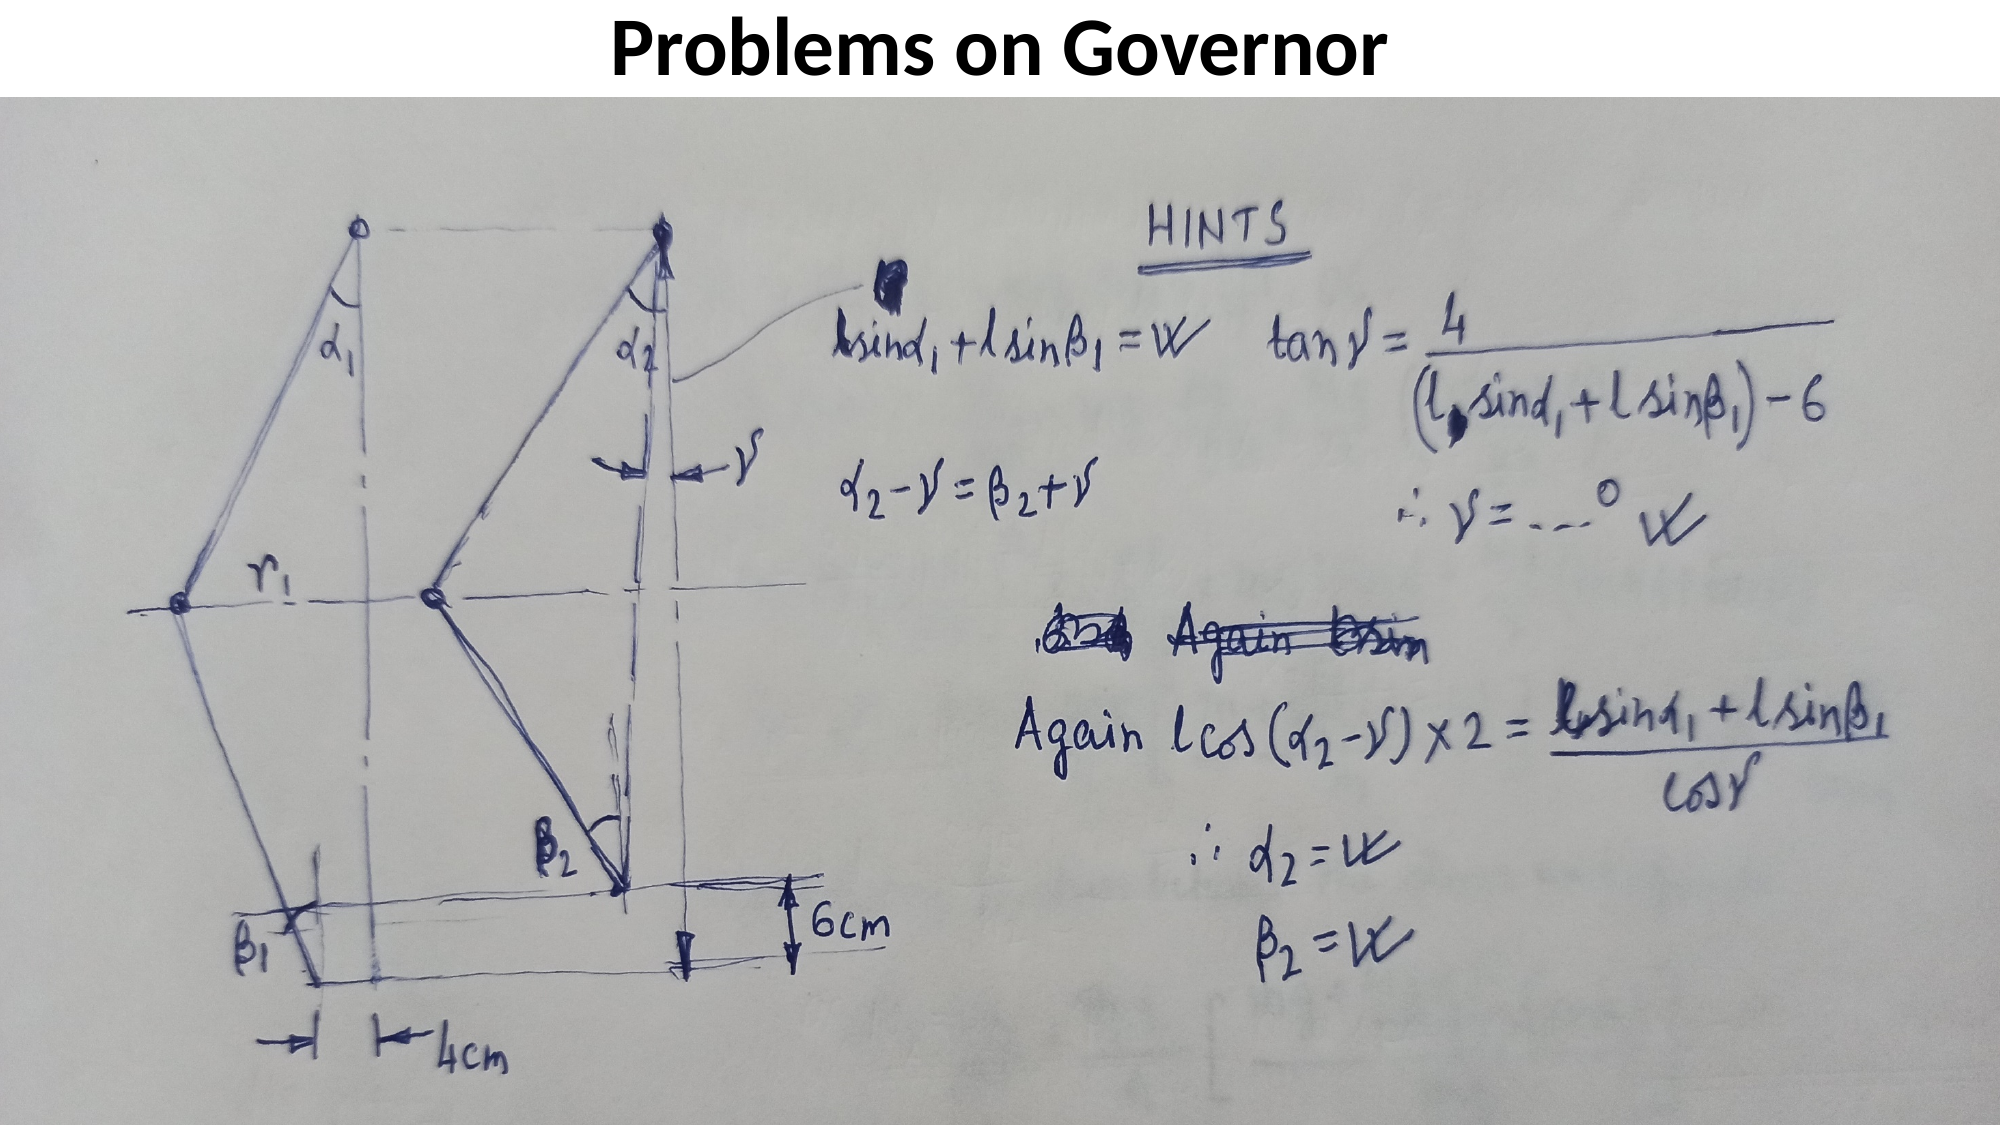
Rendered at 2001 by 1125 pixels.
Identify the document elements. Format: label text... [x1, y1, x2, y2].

picture [0, 97, 2000, 1125]
title Problems on Governor [0, 0, 2000, 96]
